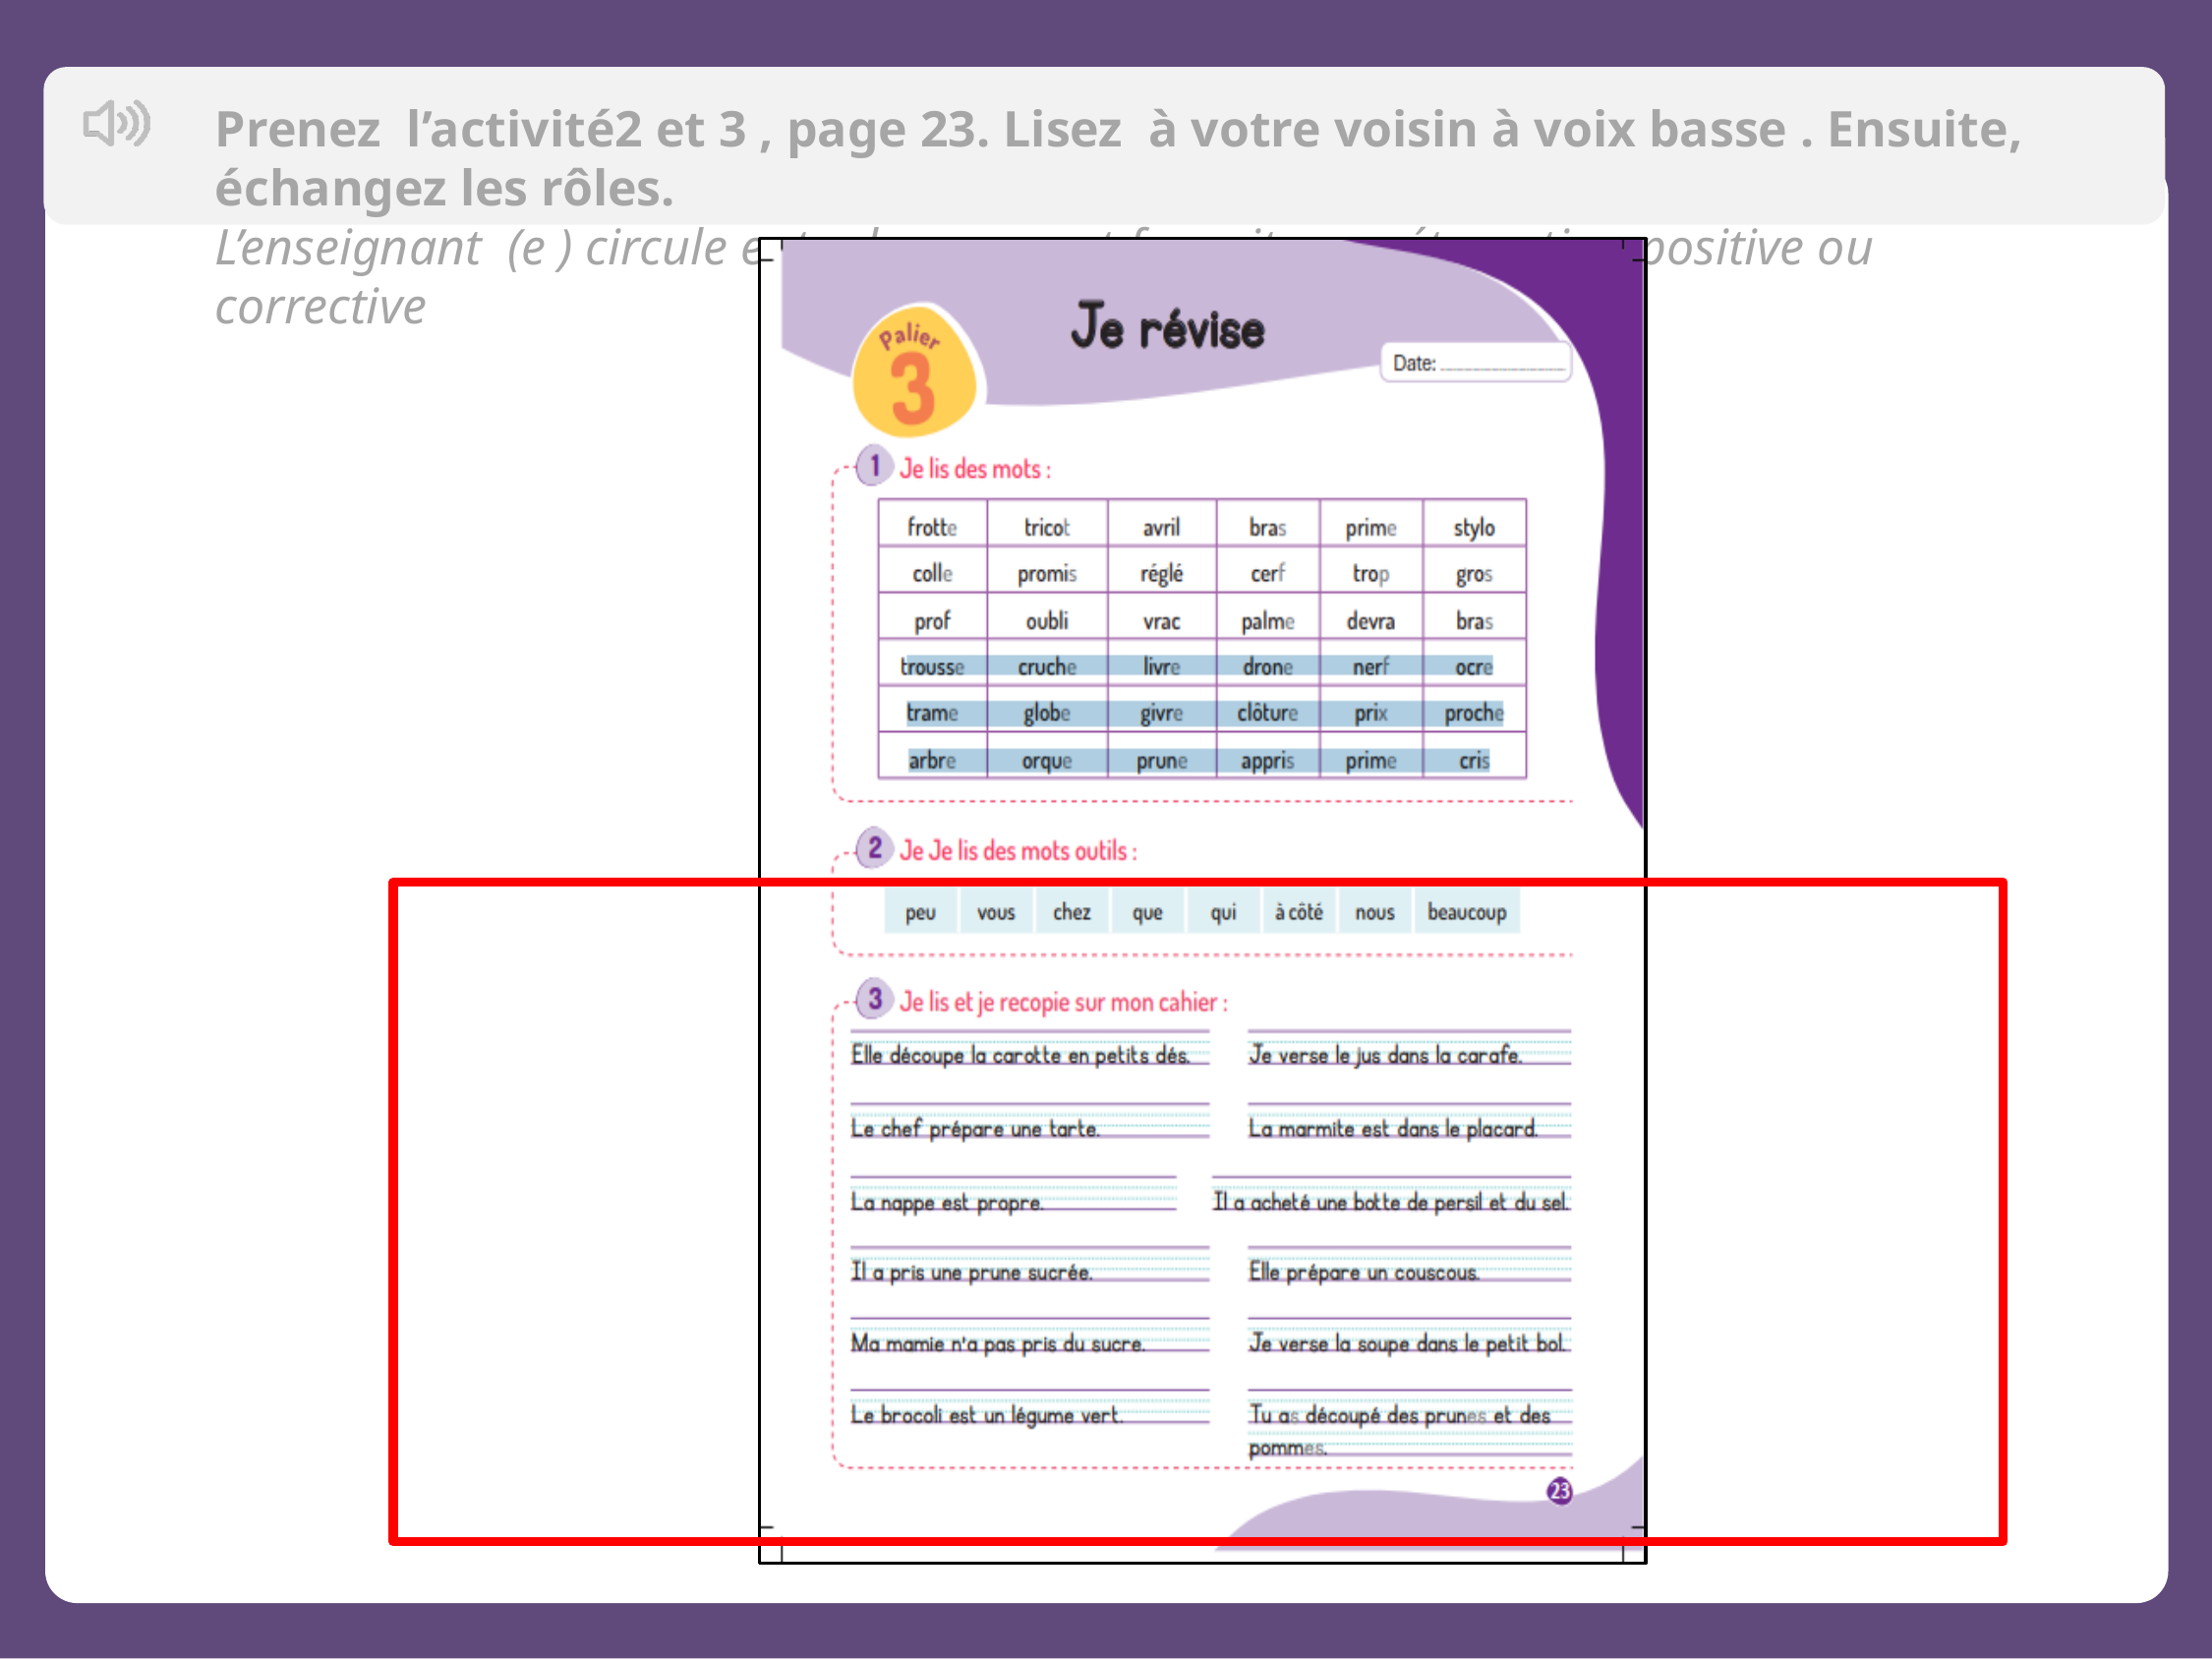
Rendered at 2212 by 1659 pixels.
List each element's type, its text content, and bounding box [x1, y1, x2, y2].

text_box [41, 77, 2168, 227]
table_header [42, 0, 396, 77]
text_box [0, 0, 2212, 1659]
table_header [1900, 0, 2164, 77]
table_header [749, 0, 1314, 77]
table_header [396, 0, 749, 77]
text_box [42, 180, 2171, 1606]
text_box [1649, 881, 2005, 1544]
table_header [1314, 0, 1900, 77]
text_box [83, 99, 150, 146]
text_box [391, 881, 755, 1544]
picture [761, 239, 1645, 1563]
text_box Prenez l’activité2 et 3 , page 23. Lisez à votre voisin à voix basse . Ensuite, échangez les rôles. L’enseignant (e ) circule entre les rangs et fournit une rétroaction positive ou corrective [201, 90, 2109, 341]
